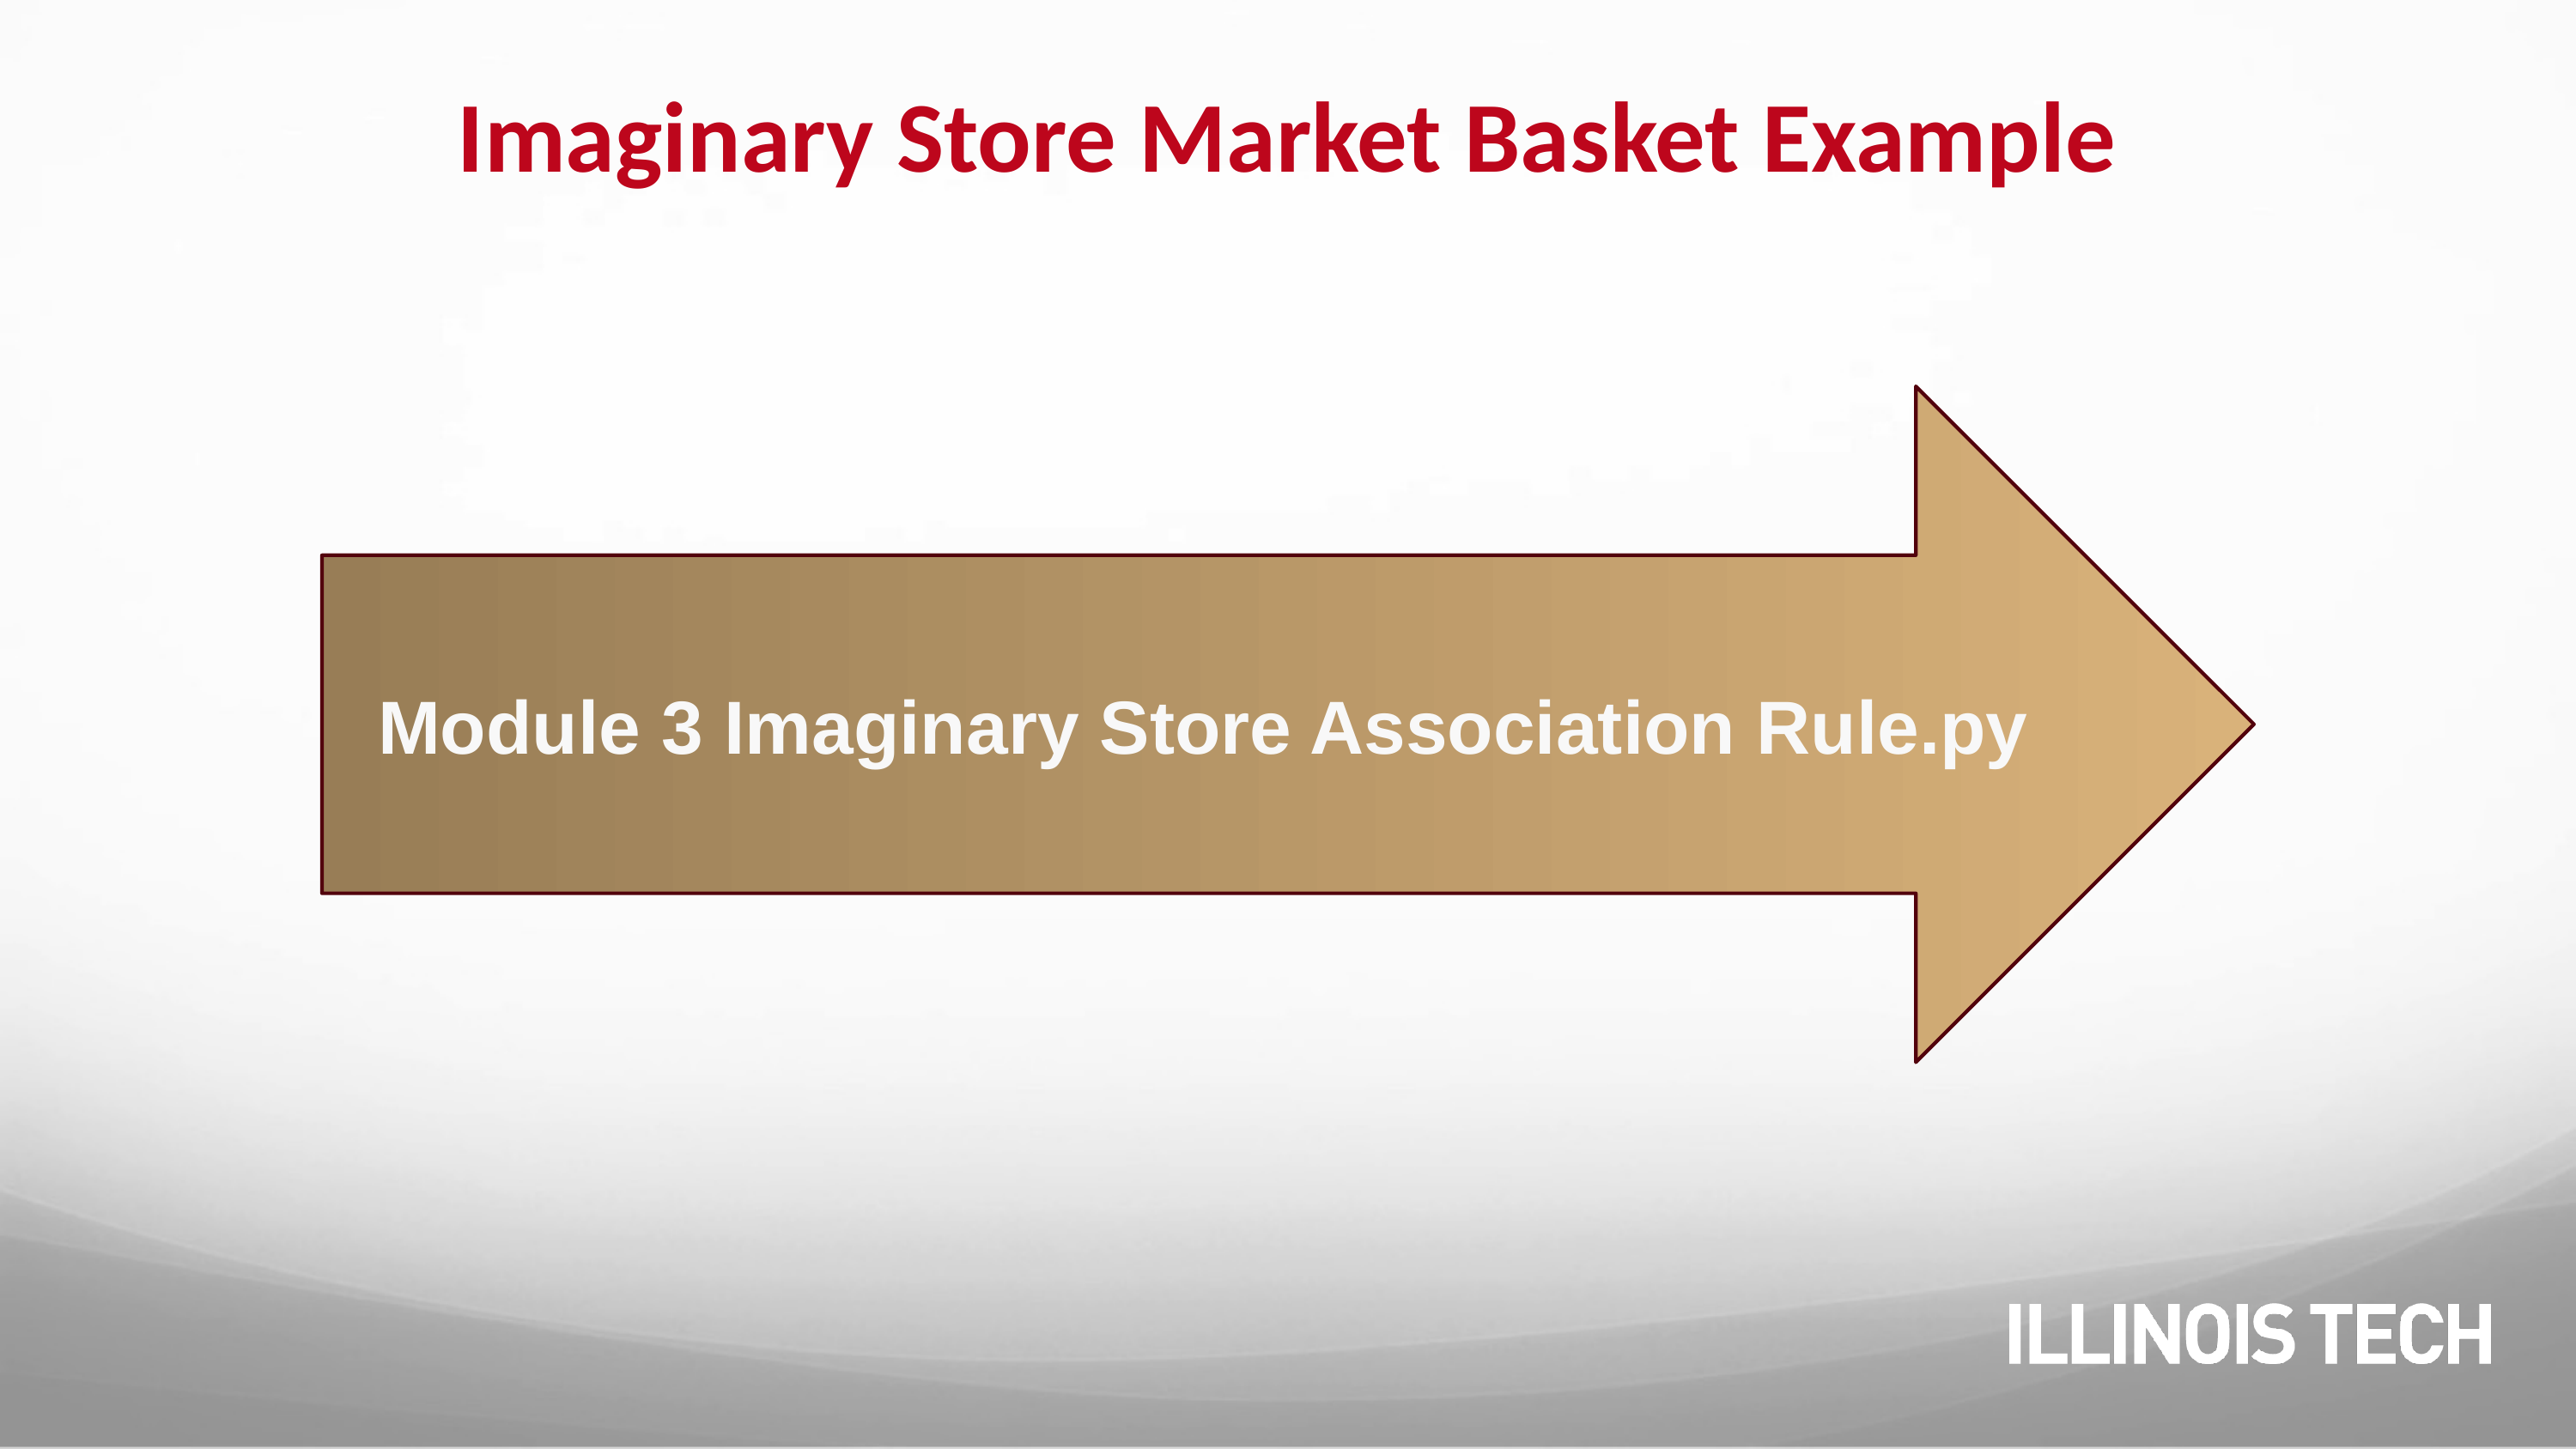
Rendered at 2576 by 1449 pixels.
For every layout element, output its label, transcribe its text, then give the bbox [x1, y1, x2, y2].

picture [0, 0, 2576, 1449]
title Imaginary Store Market Basket Example [155, 22, 2421, 241]
text_box Module 3 Imaginary Store Association Rule.py [319, 385, 2257, 1064]
